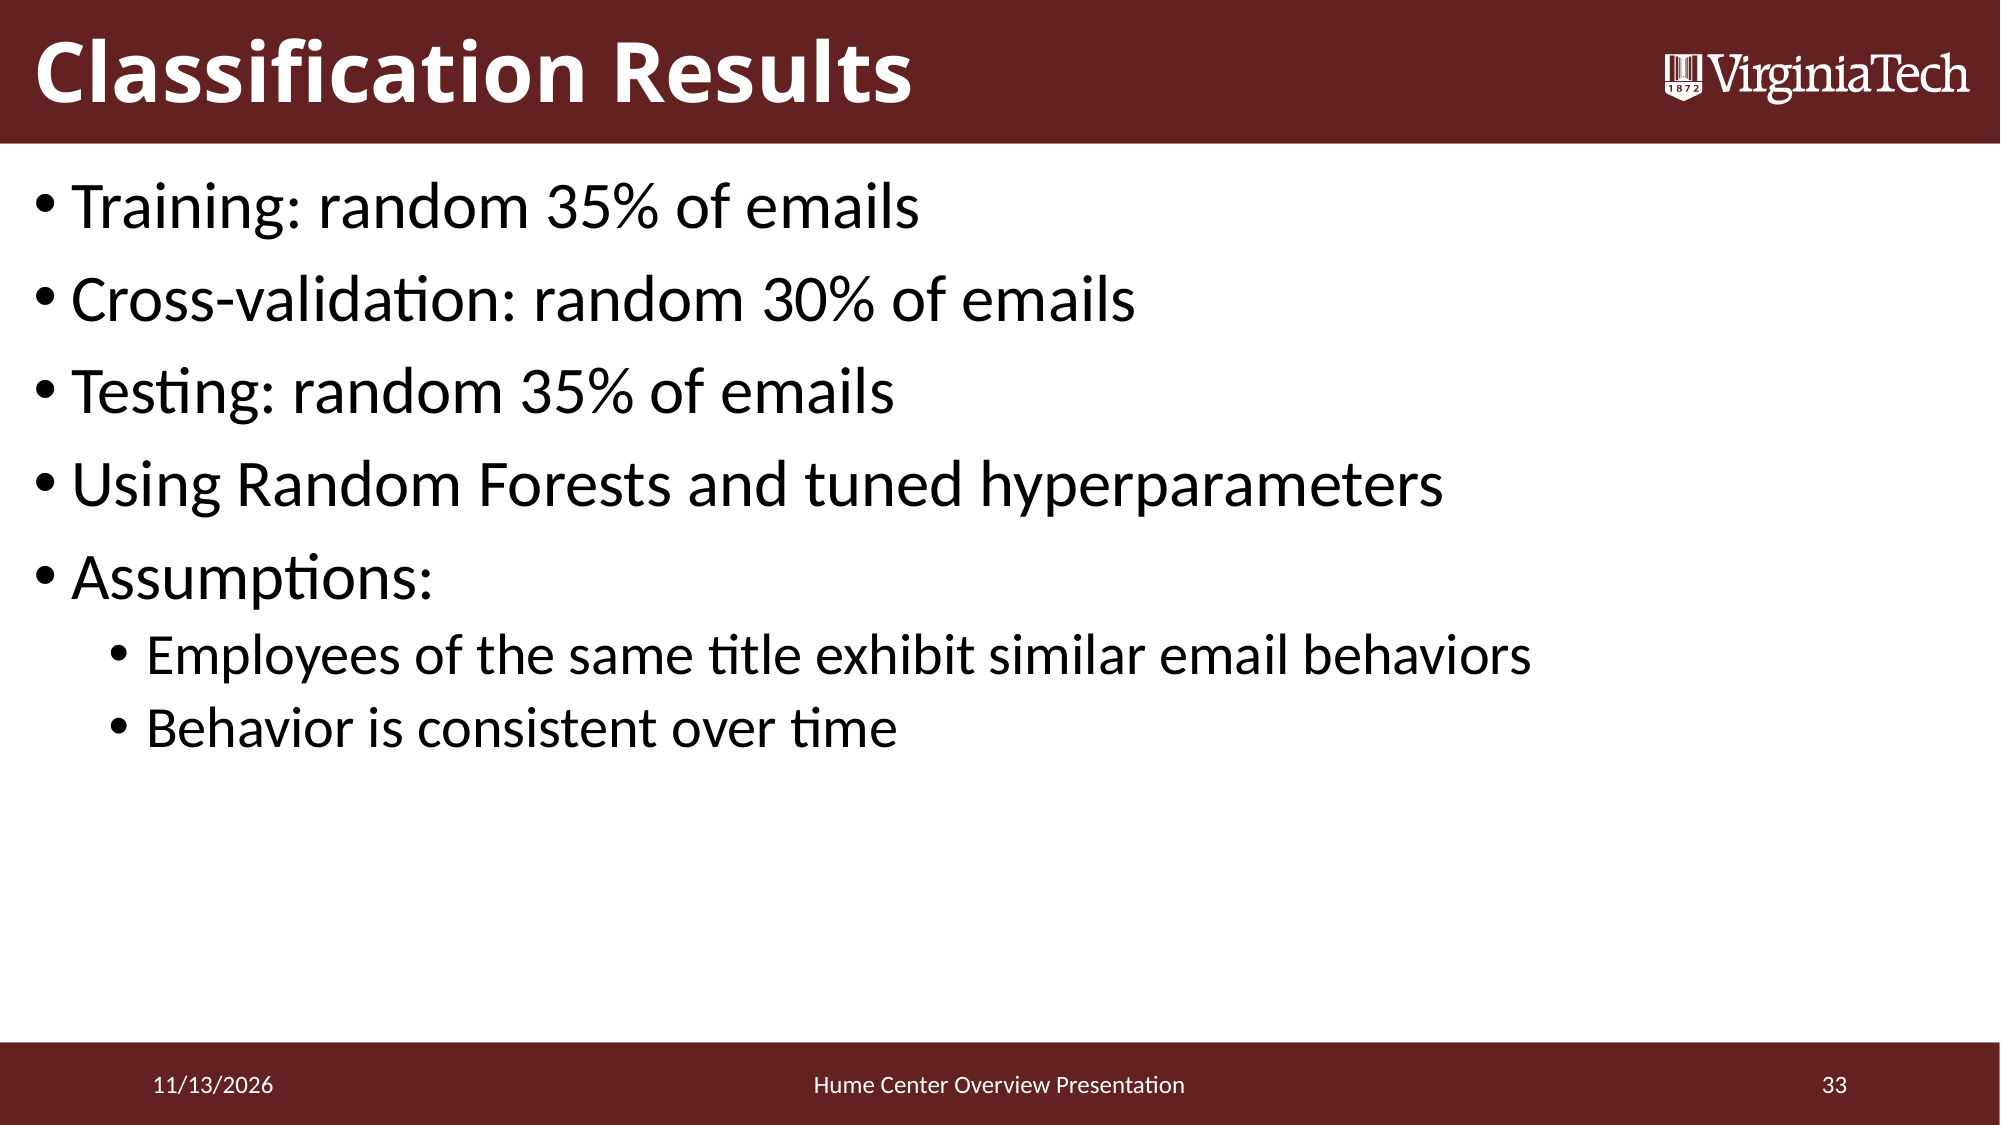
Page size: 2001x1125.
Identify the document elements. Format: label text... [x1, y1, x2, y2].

list Training: random 35% of emails Cross-validation: random 30% of emails Testing: random 35% of emails Using Random Forests and tuned hyperparameters Assumptions: Employees of the same title exhibit similar email behaviors Behavior is consistent over time [18, 162, 1981, 1032]
slide_number 33 [1412, 1053, 1863, 1114]
picture [1665, 52, 1970, 105]
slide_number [137, 1053, 588, 1114]
footer Hume Center Overview Presentation [662, 1053, 1338, 1114]
title Classification Results [18, 19, 1650, 133]
